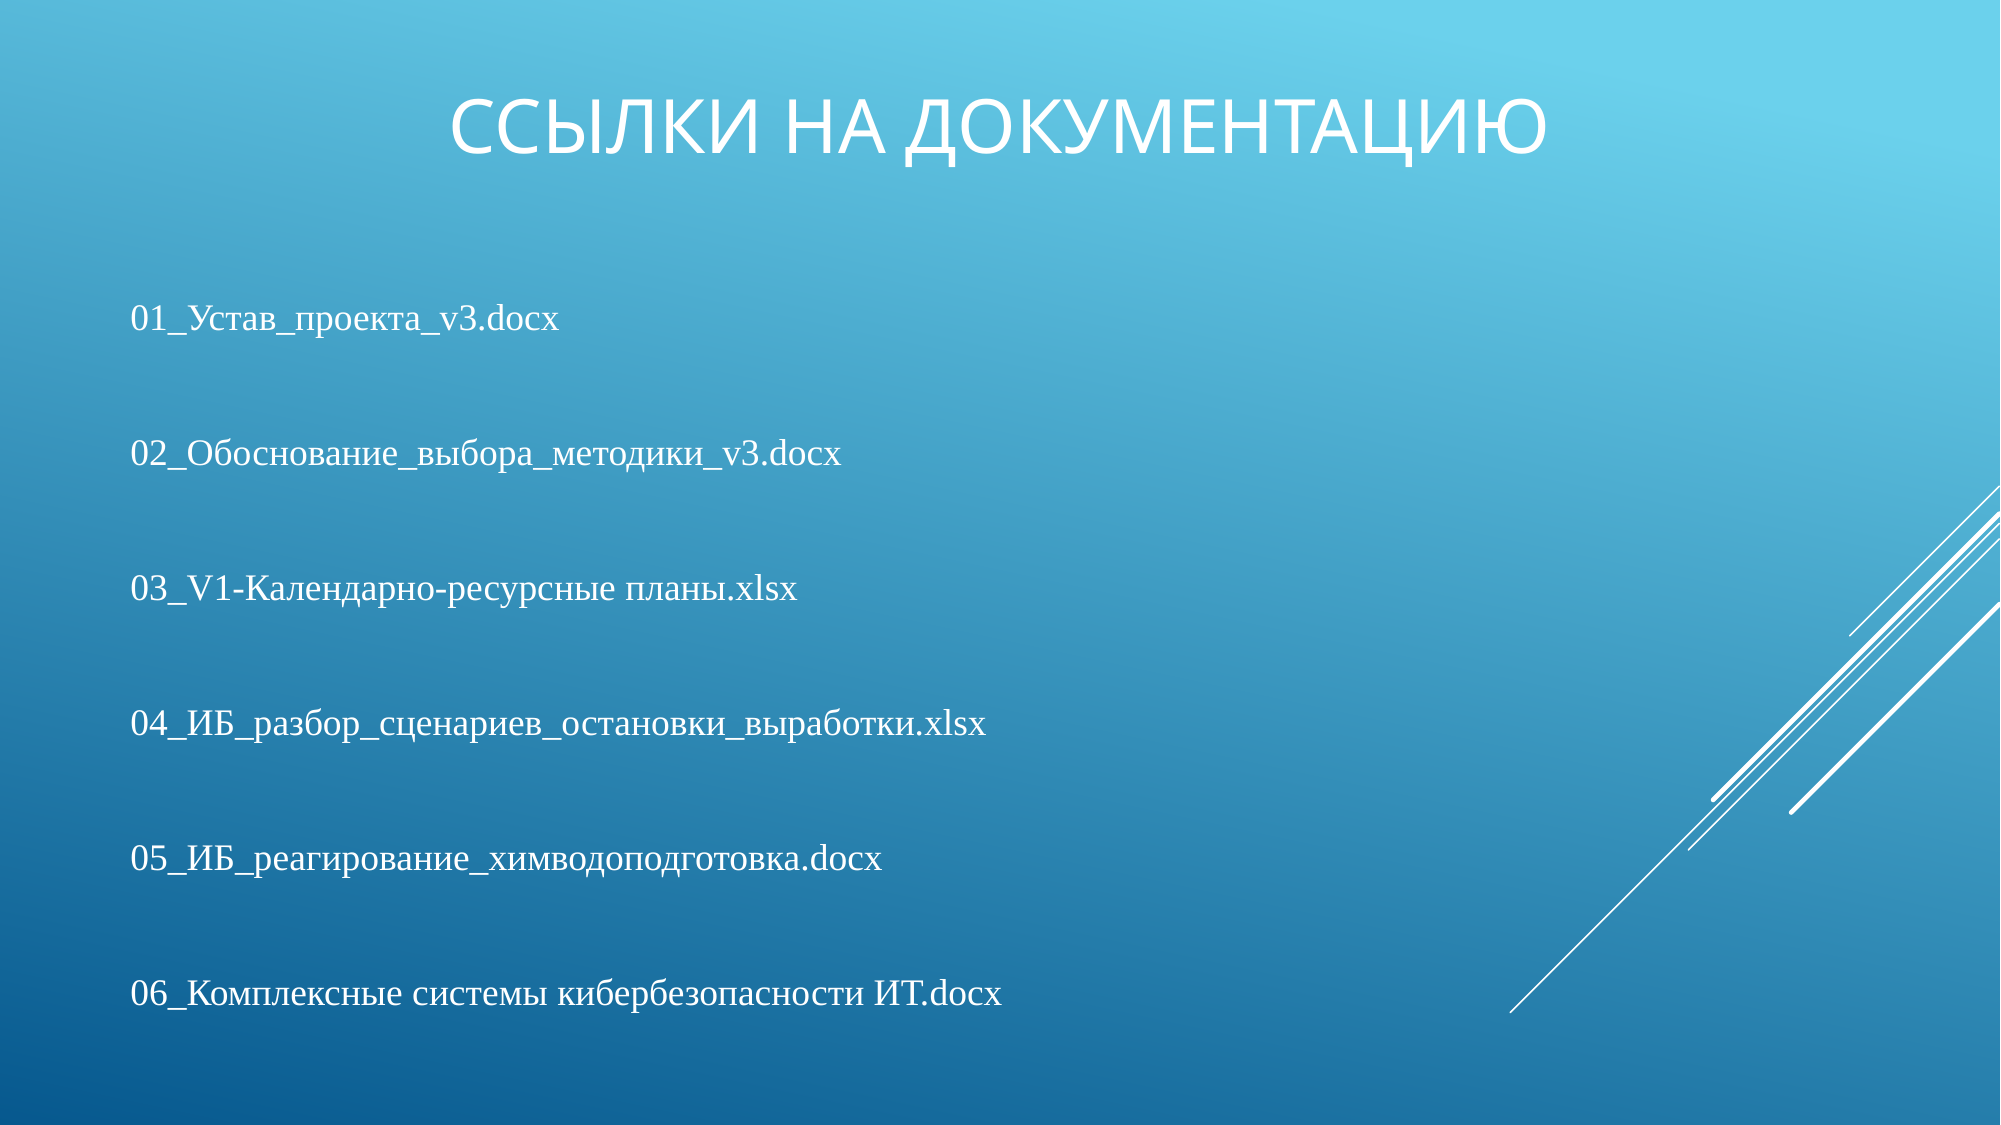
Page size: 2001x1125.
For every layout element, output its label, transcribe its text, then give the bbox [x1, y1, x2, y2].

list 01_Устав_проекта_v3.docx 02_Обоснование_выбора_методики_v3.docx 03_V1-Календарно-ресурсные планы.xlsx 04_ИБ_разбор_сценариев_остановки_выработки.xlsx 05_ИБ_реагирование_химводоподготовка.docx 06_Комплексные системы кибербезопасности ИТ.docx [115, 195, 1434, 1021]
title Ссылки на документацию [0, 0, 2000, 248]
